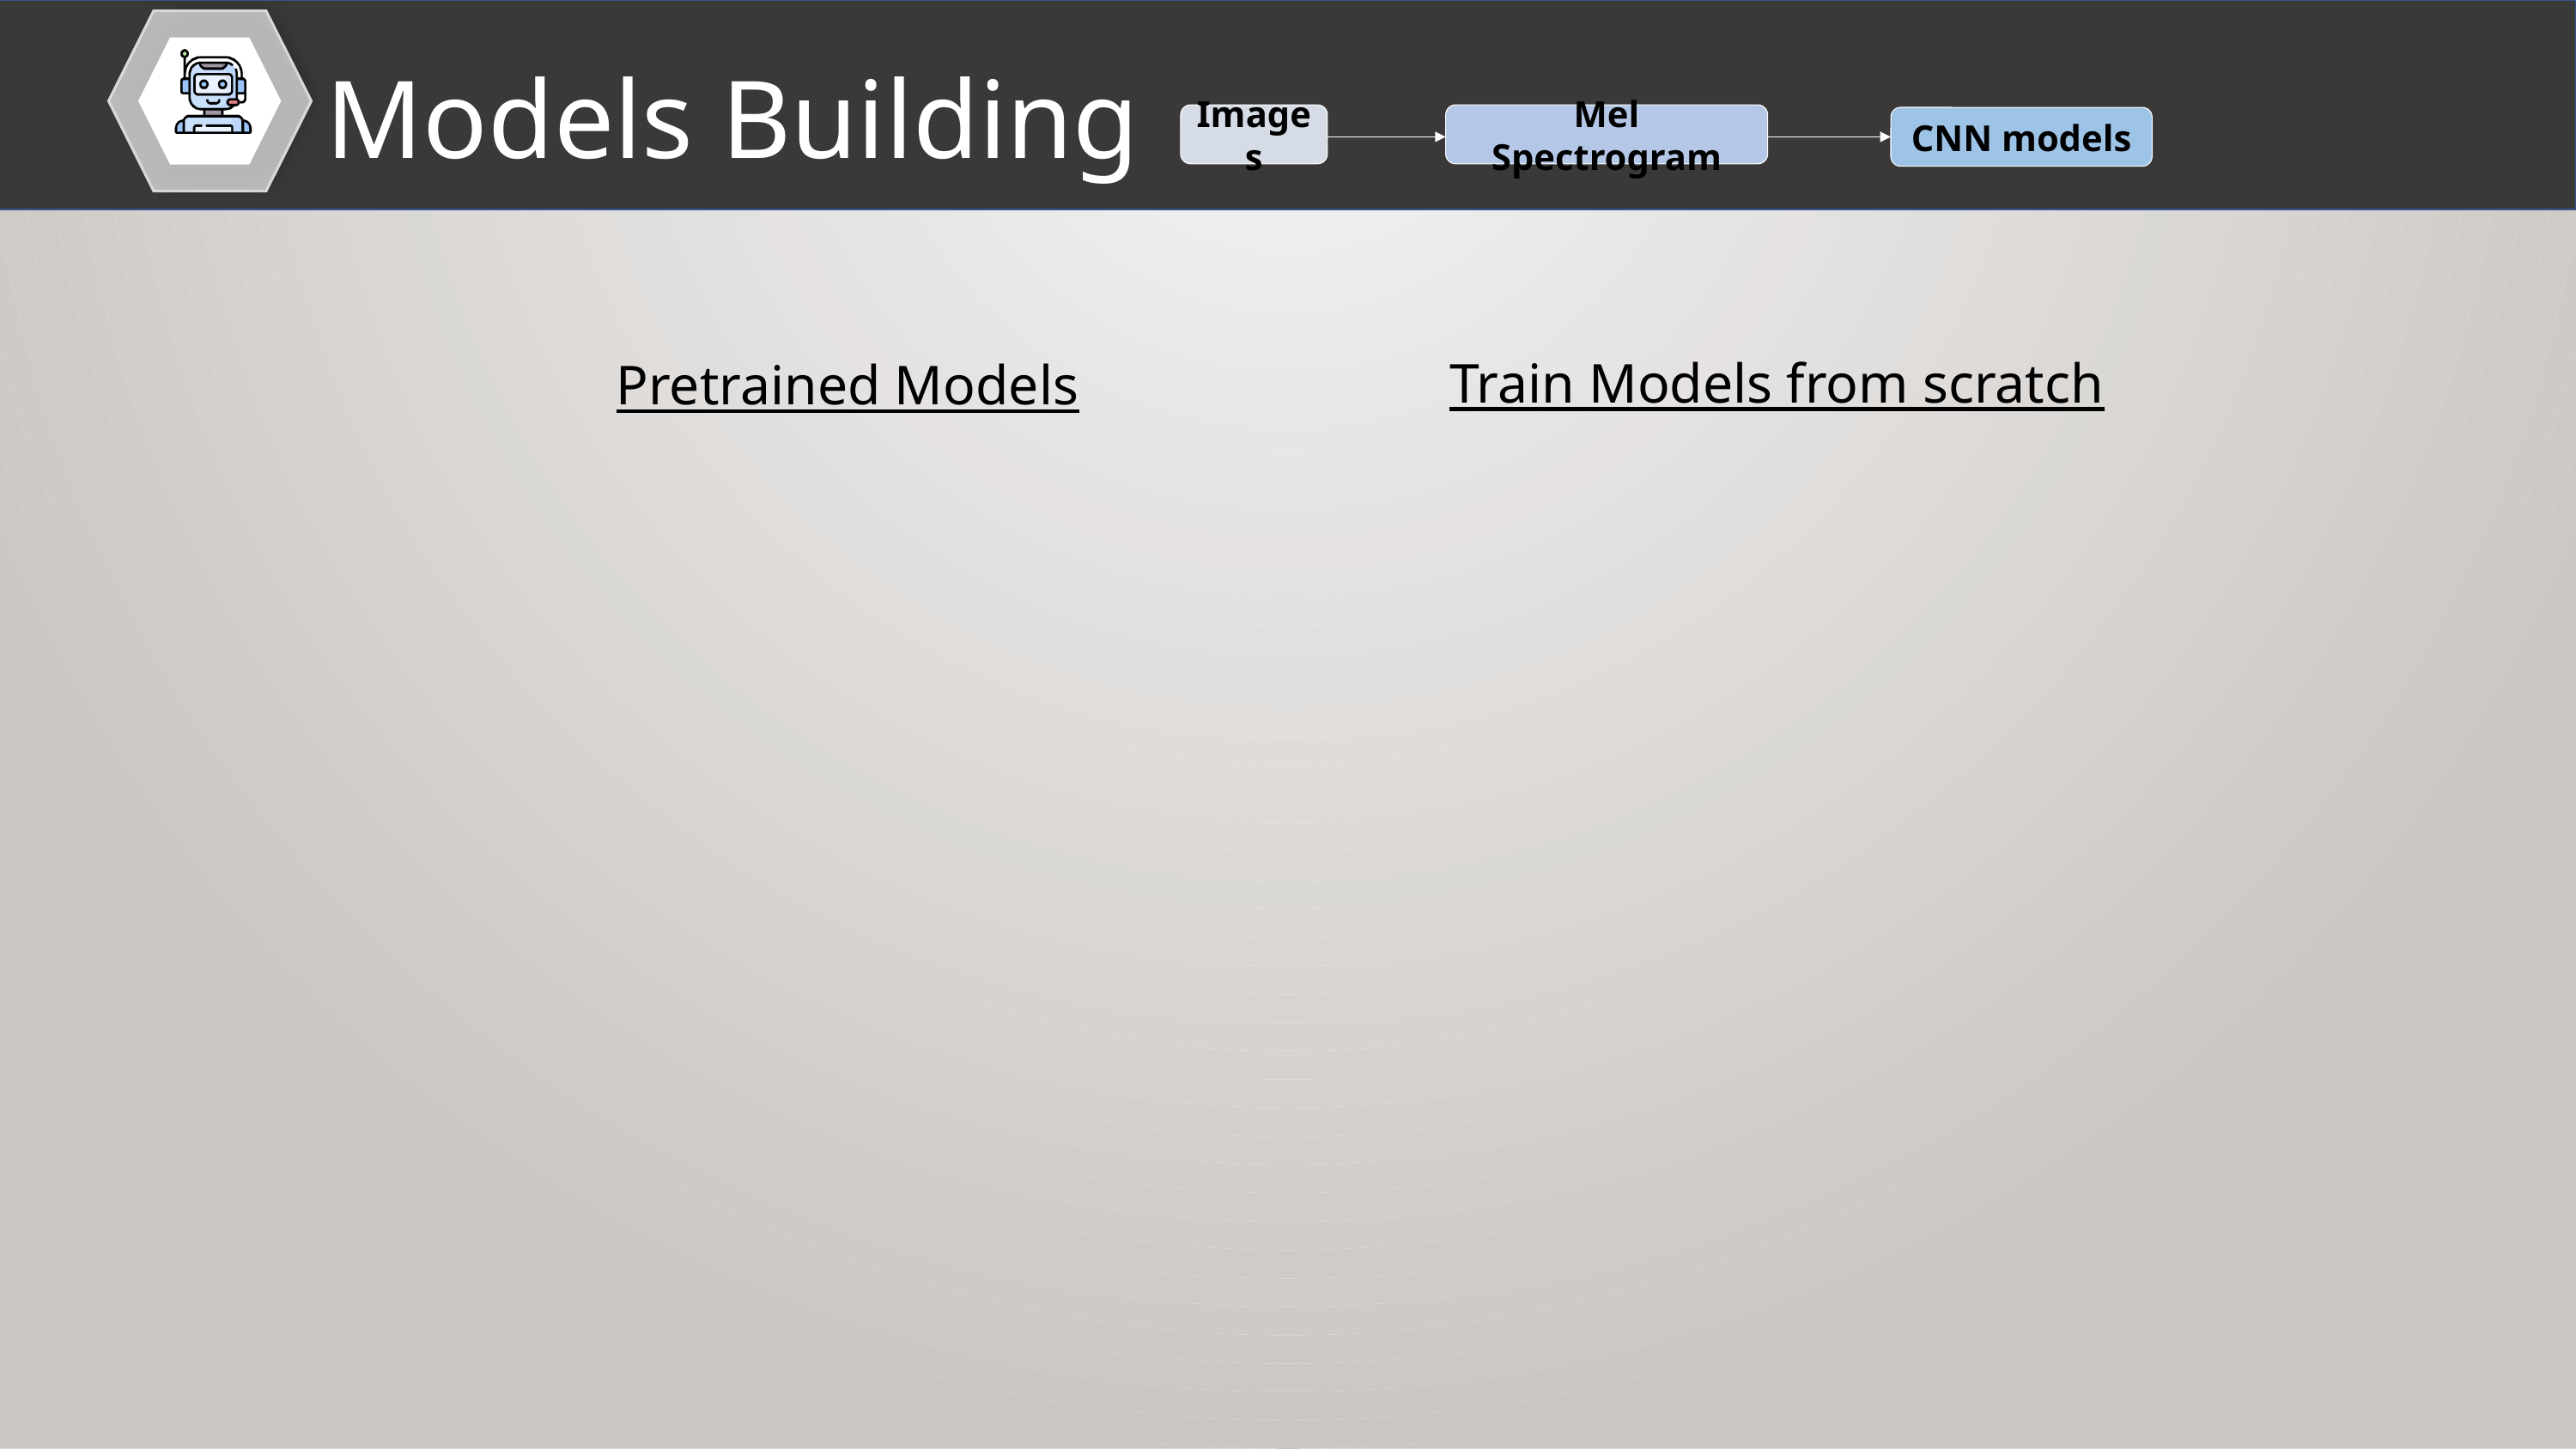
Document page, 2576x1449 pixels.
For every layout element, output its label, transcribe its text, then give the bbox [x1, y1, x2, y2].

text_box Models Building [313, 15, 1152, 186]
text_box Pretrained Models [604, 252, 1092, 422]
text_box Mel Spectrogram [1445, 104, 1769, 165]
text_box Train Models from scratch [1437, 250, 2117, 421]
text_box [0, 0, 2576, 210]
text_box CNN models [1890, 106, 2153, 167]
text_box Images [1180, 104, 1328, 165]
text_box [108, 10, 312, 191]
